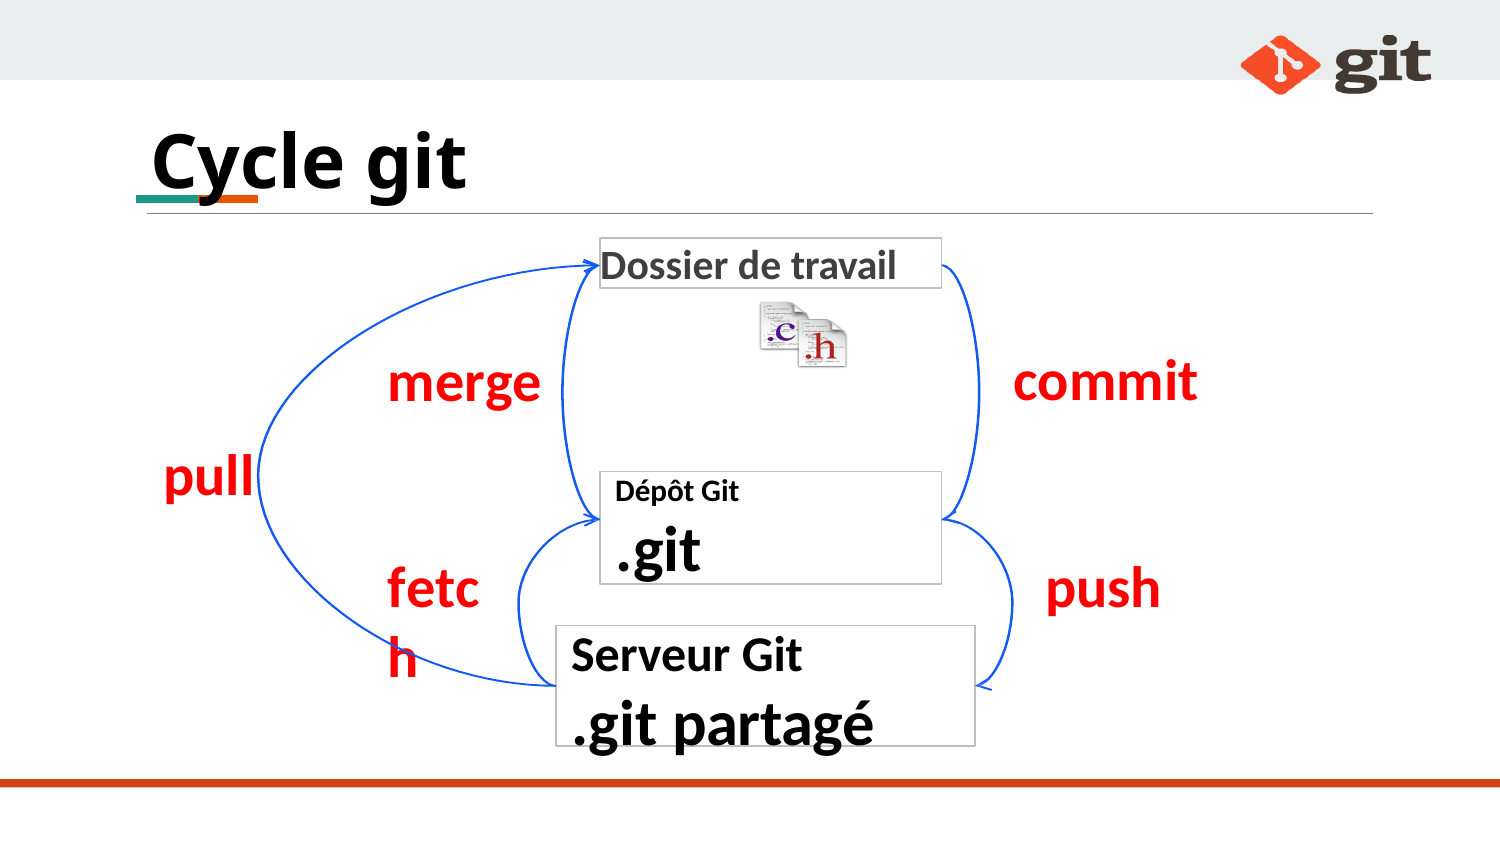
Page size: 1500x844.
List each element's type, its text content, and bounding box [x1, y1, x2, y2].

text_box [941, 264, 981, 519]
text_box Dépôt Git .git [600, 471, 942, 585]
text_box [757, 301, 849, 369]
text_box commit [1011, 340, 1201, 412]
text_box merge [385, 340, 543, 413]
text_box [561, 268, 598, 518]
text_box Dossier de travail [600, 237, 942, 288]
text_box [0, 779, 1500, 788]
text_box [517, 513, 600, 684]
title Cycle git [147, 111, 480, 255]
text_box [257, 259, 600, 687]
text_box pull [161, 434, 257, 507]
text_box fetch [385, 643, 512, 690]
text_box fetch [385, 547, 512, 681]
text_box [880, 625, 975, 747]
text_box [1240, 35, 1432, 96]
text_box [556, 625, 568, 747]
text_box push [1043, 547, 1165, 620]
text_box [941, 518, 1014, 691]
text_box Serveur Git .git partagé [568, 619, 880, 759]
